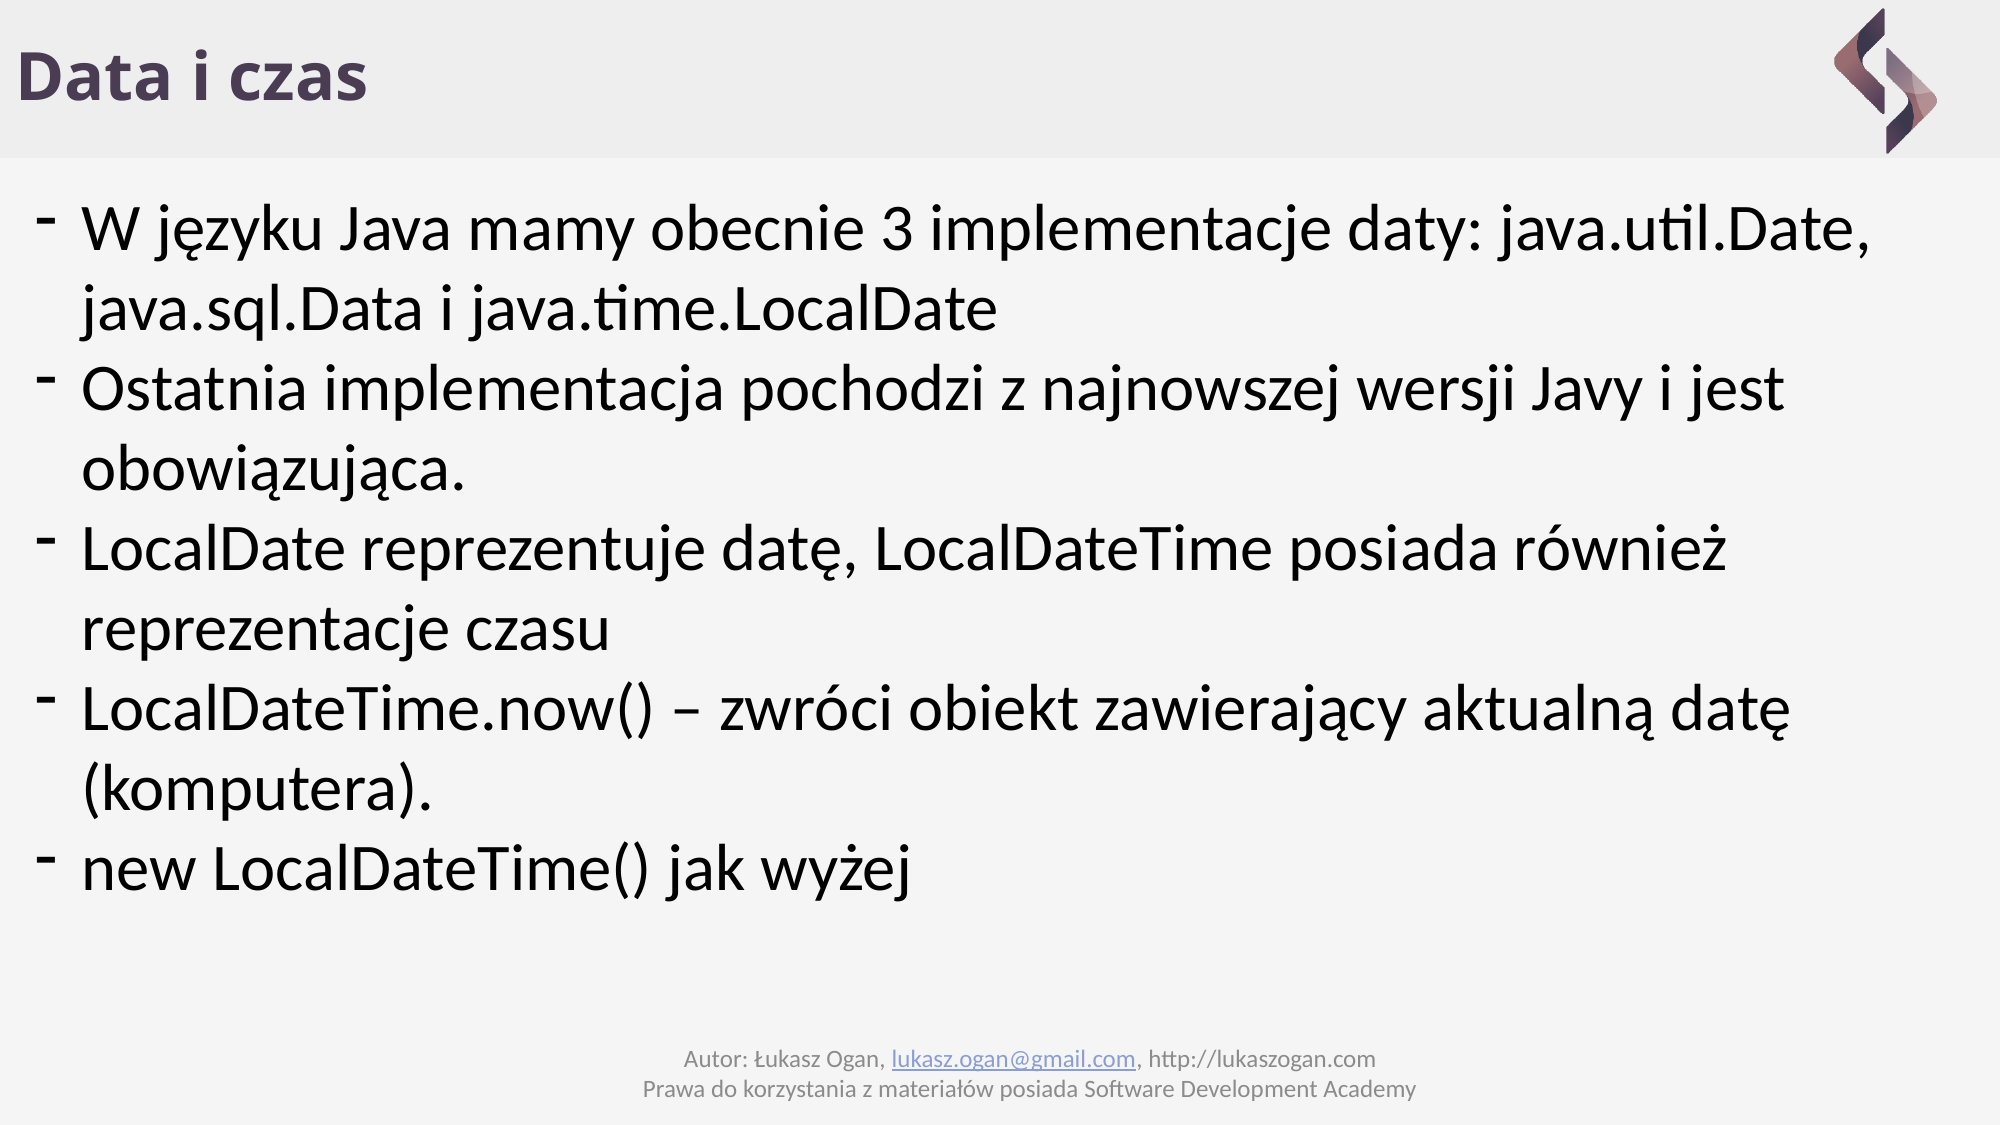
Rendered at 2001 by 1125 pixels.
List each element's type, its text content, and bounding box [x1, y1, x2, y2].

title Data i czas [0, 0, 1788, 158]
text_box W języku Java mamy obecnie 3 implementacje daty: java.util.Date, java.sql.Data i java.time.LocalDate Ostatnia implementacja pochodzi z najnowszej wersji Javy i jest obowiązująca. LocalDate reprezentuje datę, LocalDateTime posiada również reprezentacje czasu LocalDateTime.now() – zwróci obiekt zawierający aktualną datę (komputera). new LocalDateTime() jak wyżej [20, 176, 1959, 1037]
picture [1787, 0, 2001, 166]
footer Autor: Łukasz Ogan, lukasz.ogan@gmail.com, http://lukaszogan.com Prawa do korzystania z materiałów posiada Software Development Academy [556, 1042, 1505, 1103]
